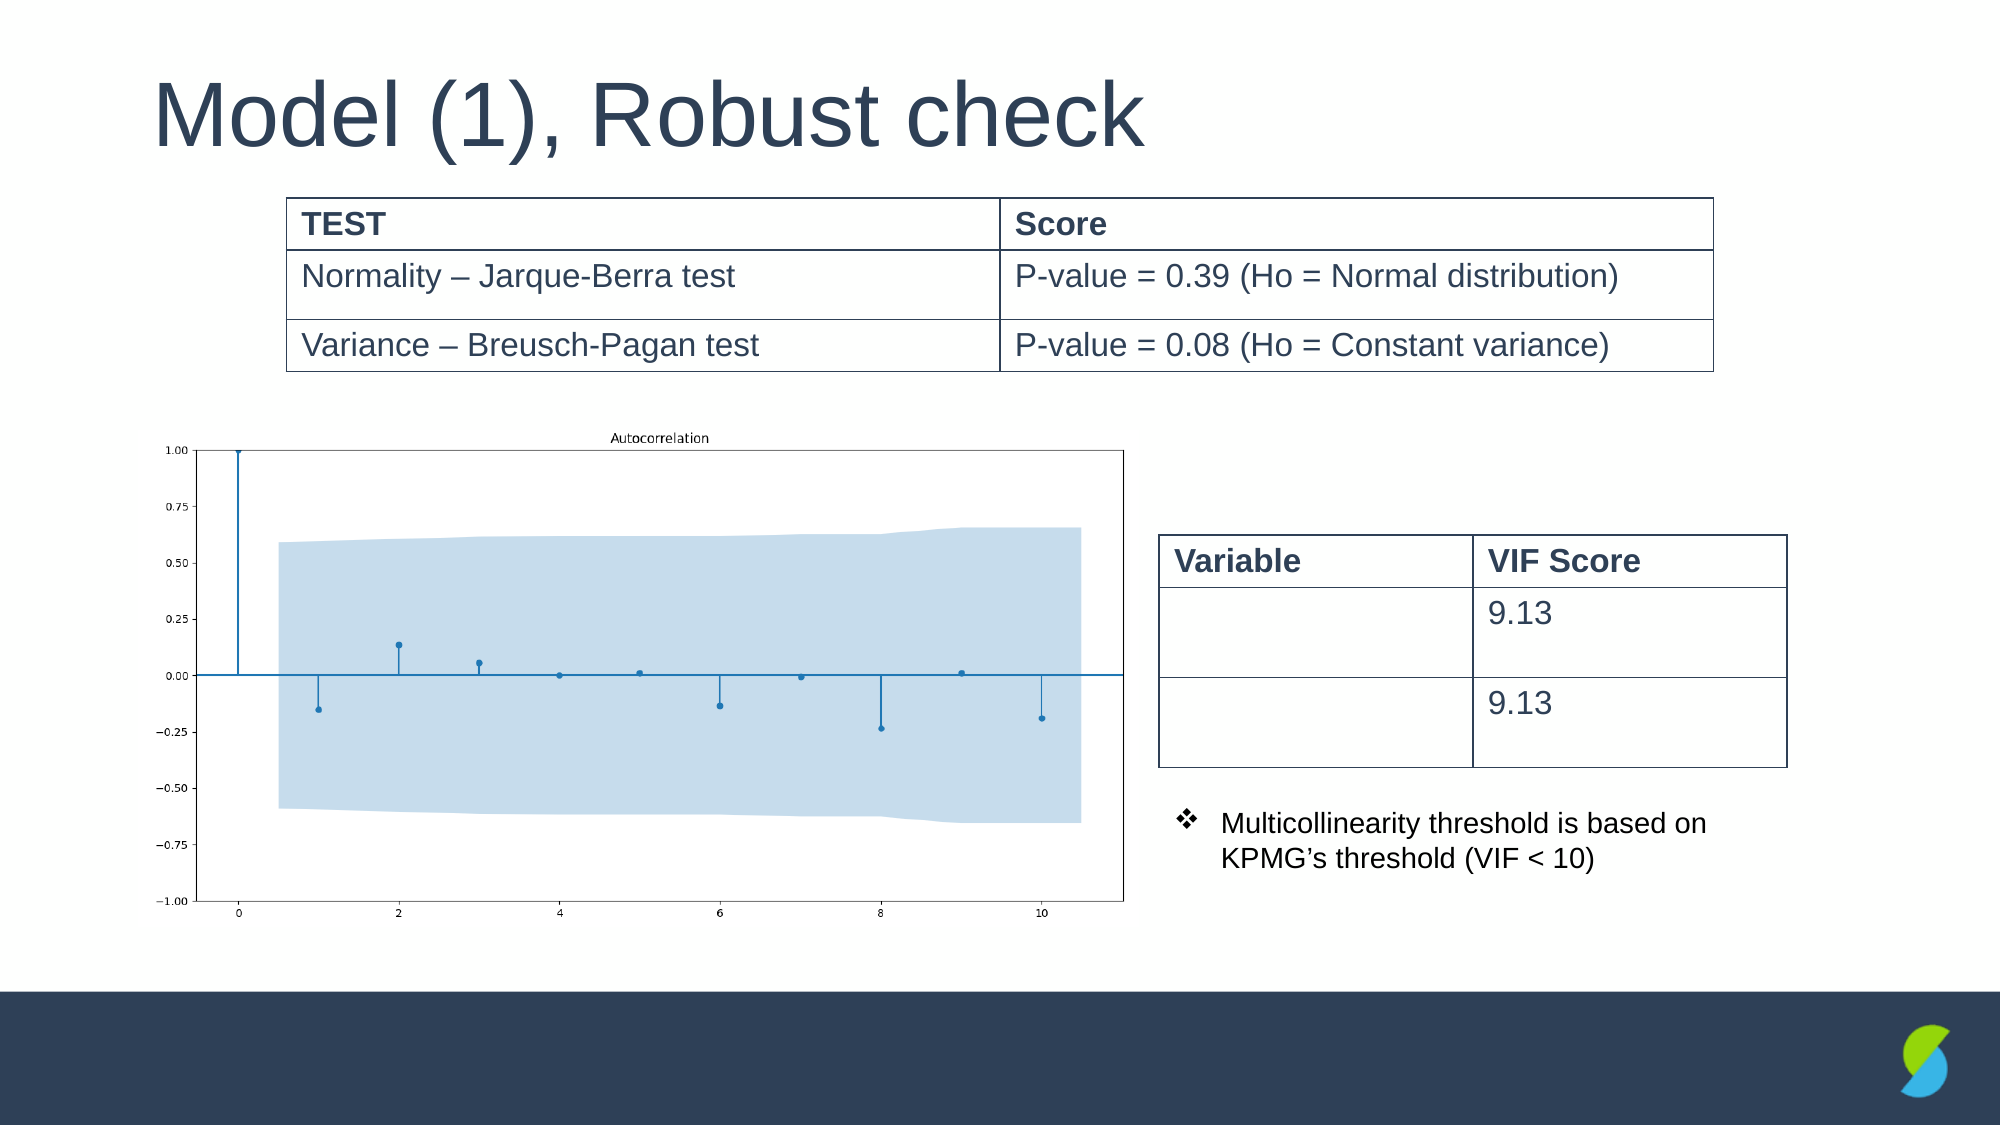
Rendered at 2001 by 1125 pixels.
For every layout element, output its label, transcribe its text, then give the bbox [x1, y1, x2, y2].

table_cell Variance – Breusch-Pagan test [287, 320, 999, 371]
text_box Model (1), Robust check [137, 59, 1863, 278]
table_cell Normality – Jarque-Berra test [287, 278, 999, 319]
table_cell P-value = 0.08 (Ho = Constant variance) [1001, 320, 1713, 371]
text_box Multicollinearity threshold is based on KPMG’s threshold (VIF < 10) [1159, 797, 1787, 882]
picture [137, 430, 1140, 927]
picture [1890, 1011, 1958, 1125]
table_cell P-value = 0.39 (Ho = Normal distribution) [1001, 278, 1713, 319]
